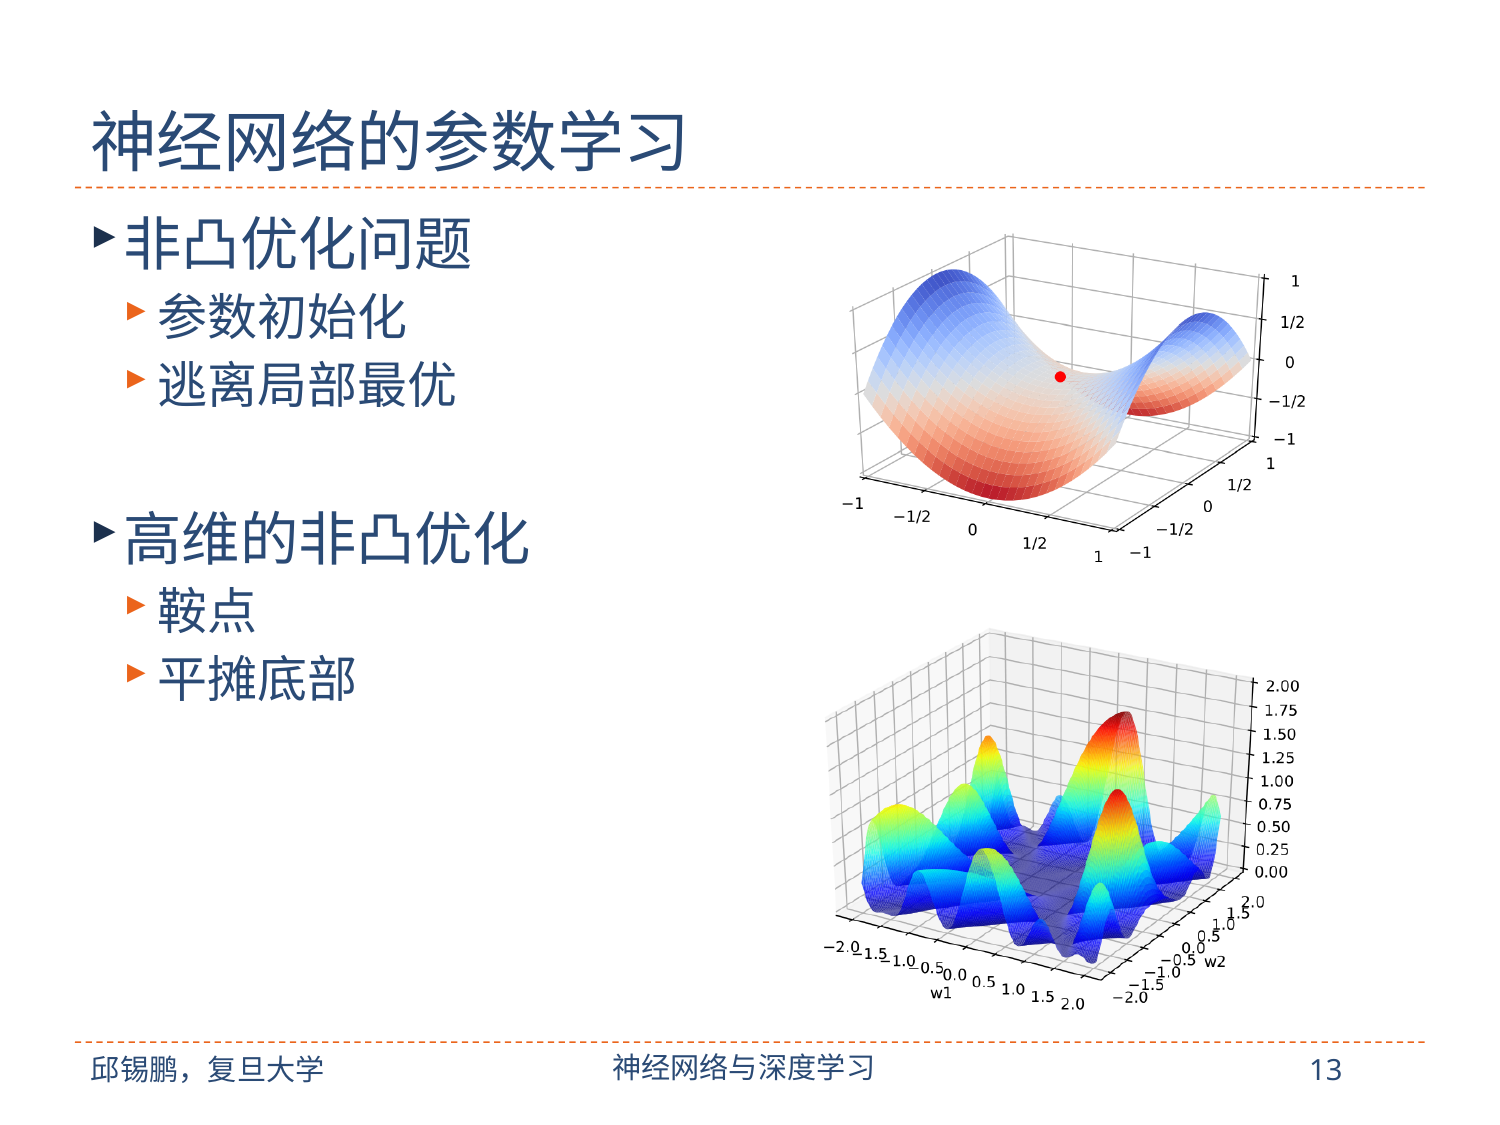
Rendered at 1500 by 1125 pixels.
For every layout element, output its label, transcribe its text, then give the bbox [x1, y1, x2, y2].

title 神经网络的参数学习 [75, 24, 1425, 188]
list 非凸优化问题 参数初始化 逃离局部最优 高维的非凸优化 鞍点 平摊底部 [75, 200, 1425, 1010]
picture [799, 199, 1323, 578]
picture [799, 597, 1323, 1040]
